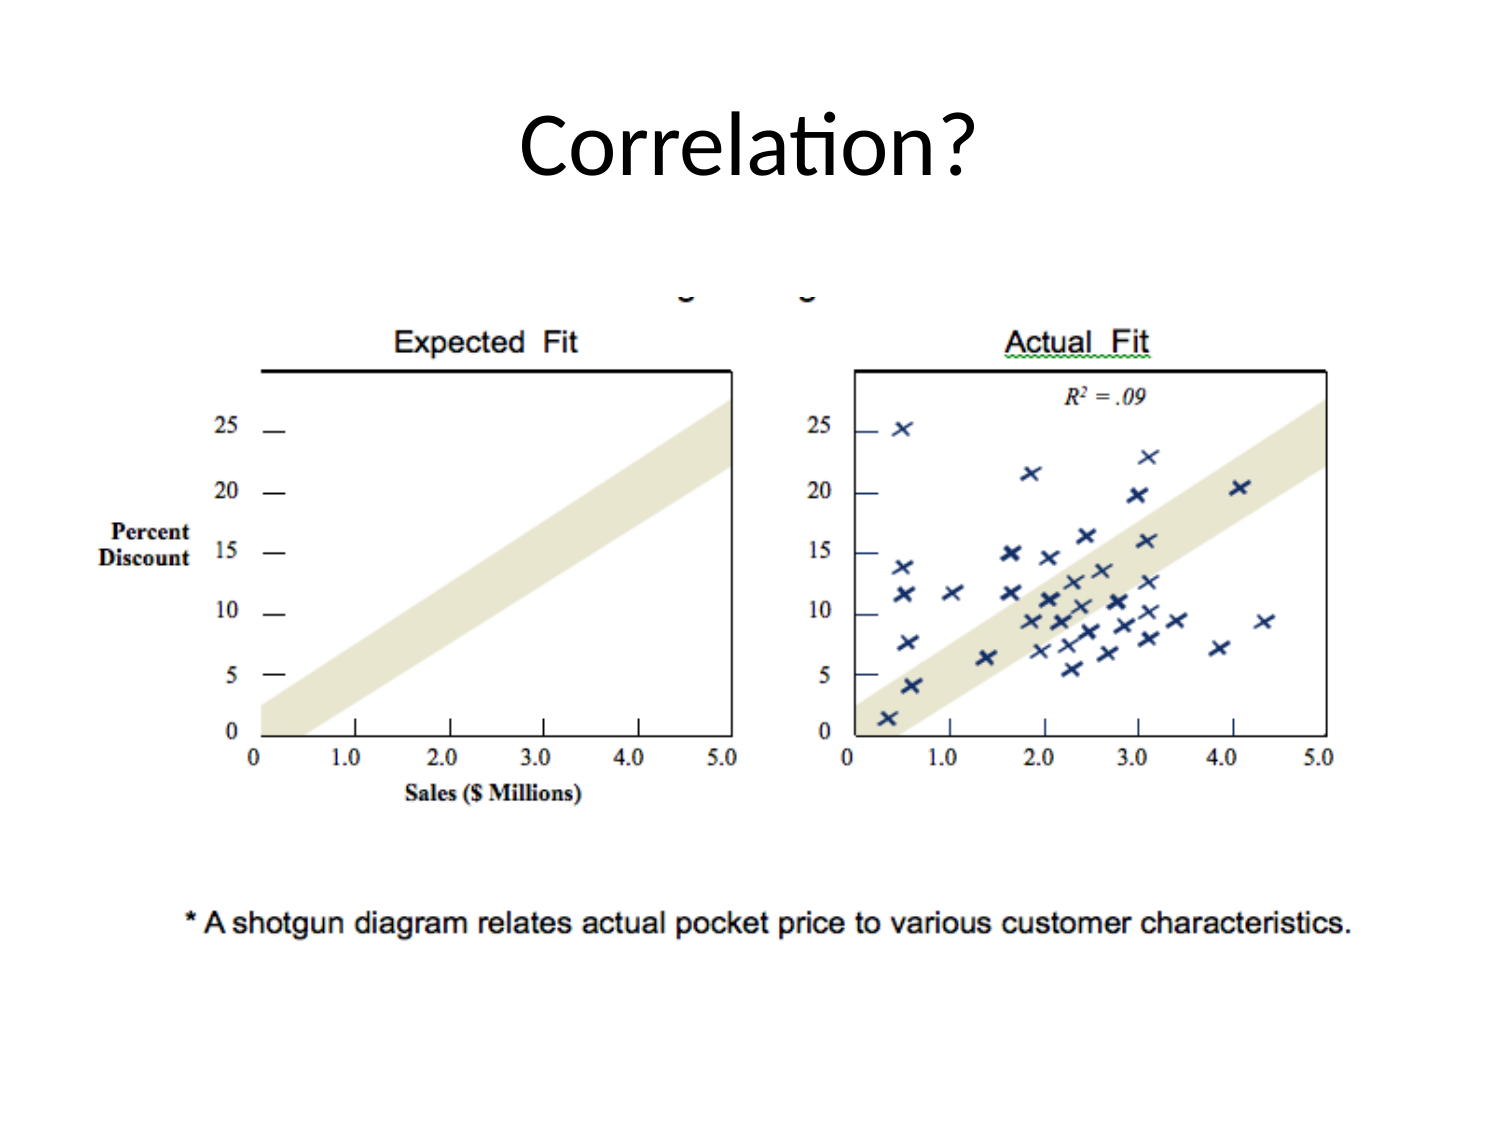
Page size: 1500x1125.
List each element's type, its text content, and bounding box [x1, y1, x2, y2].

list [74, 262, 1426, 1006]
title Correlation? [75, 45, 1425, 233]
